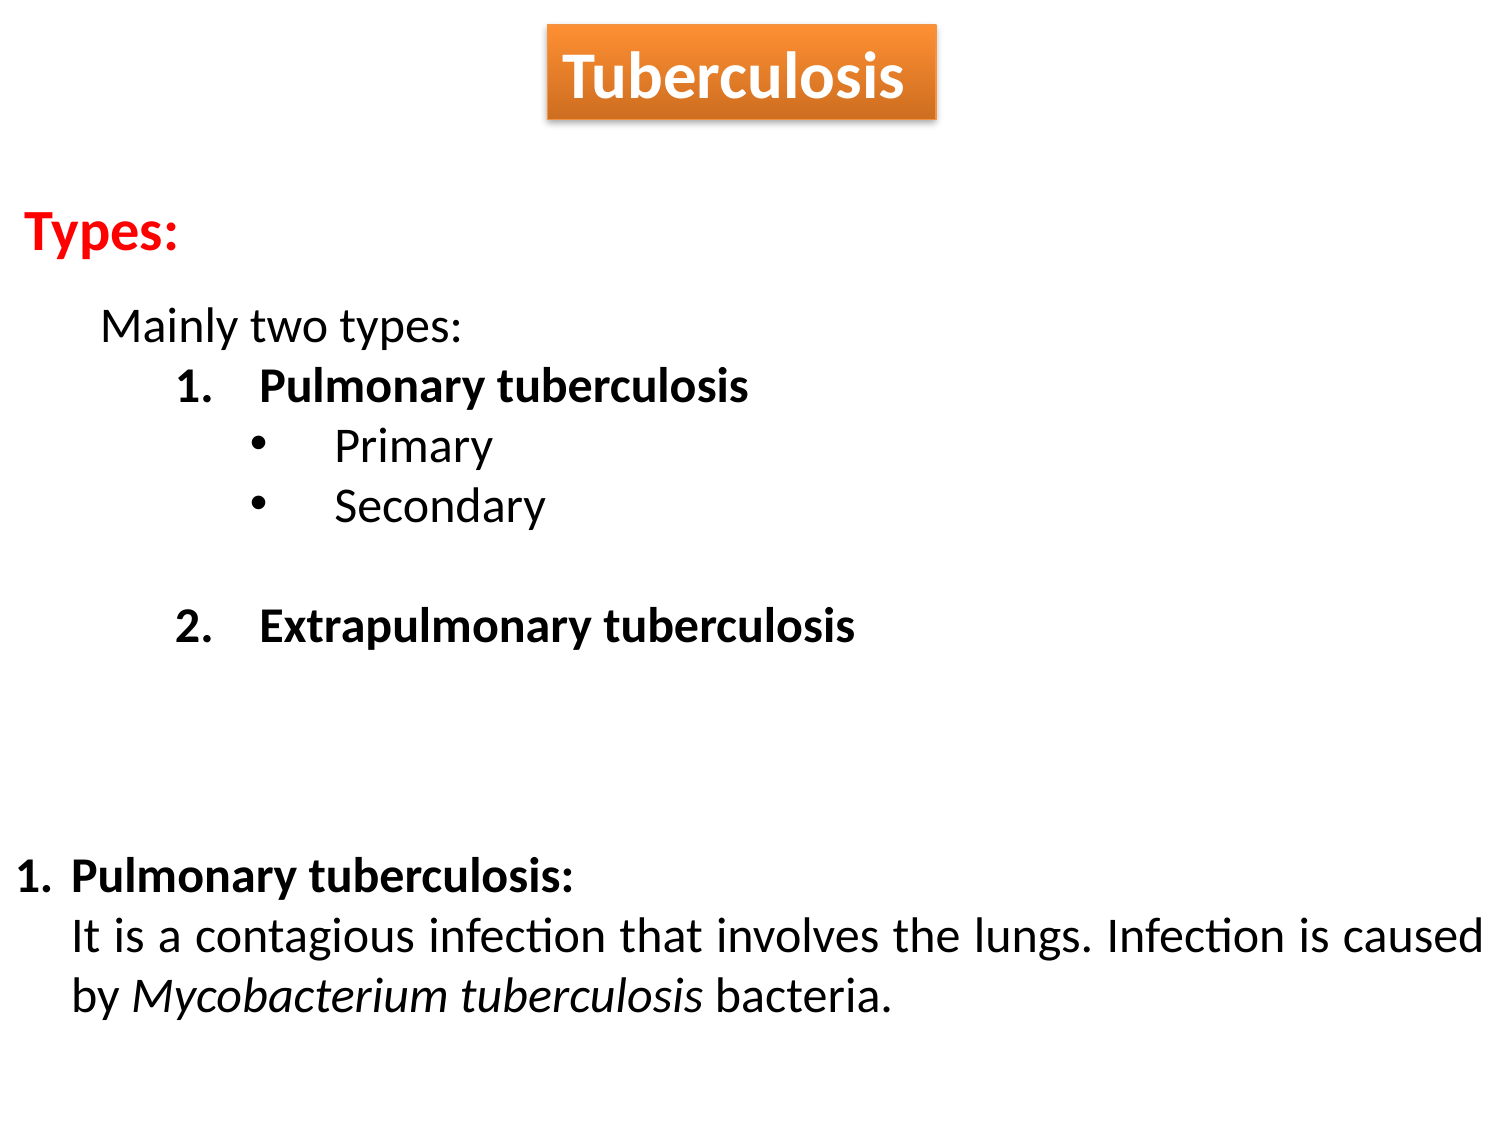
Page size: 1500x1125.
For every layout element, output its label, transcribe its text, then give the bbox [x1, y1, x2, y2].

text_box Tuberculosis [547, 24, 937, 120]
text_box Pulmonary tuberculosis: It is a contagious infection that involves the lungs. Infection is caused by Mycobacterium tuberculosis bacteria. [0, 835, 1500, 1030]
text_box Types: Mainly two types: Pulmonary tuberculosis Primary Secondary Extrapulmonary tuberculosis [10, 149, 871, 660]
